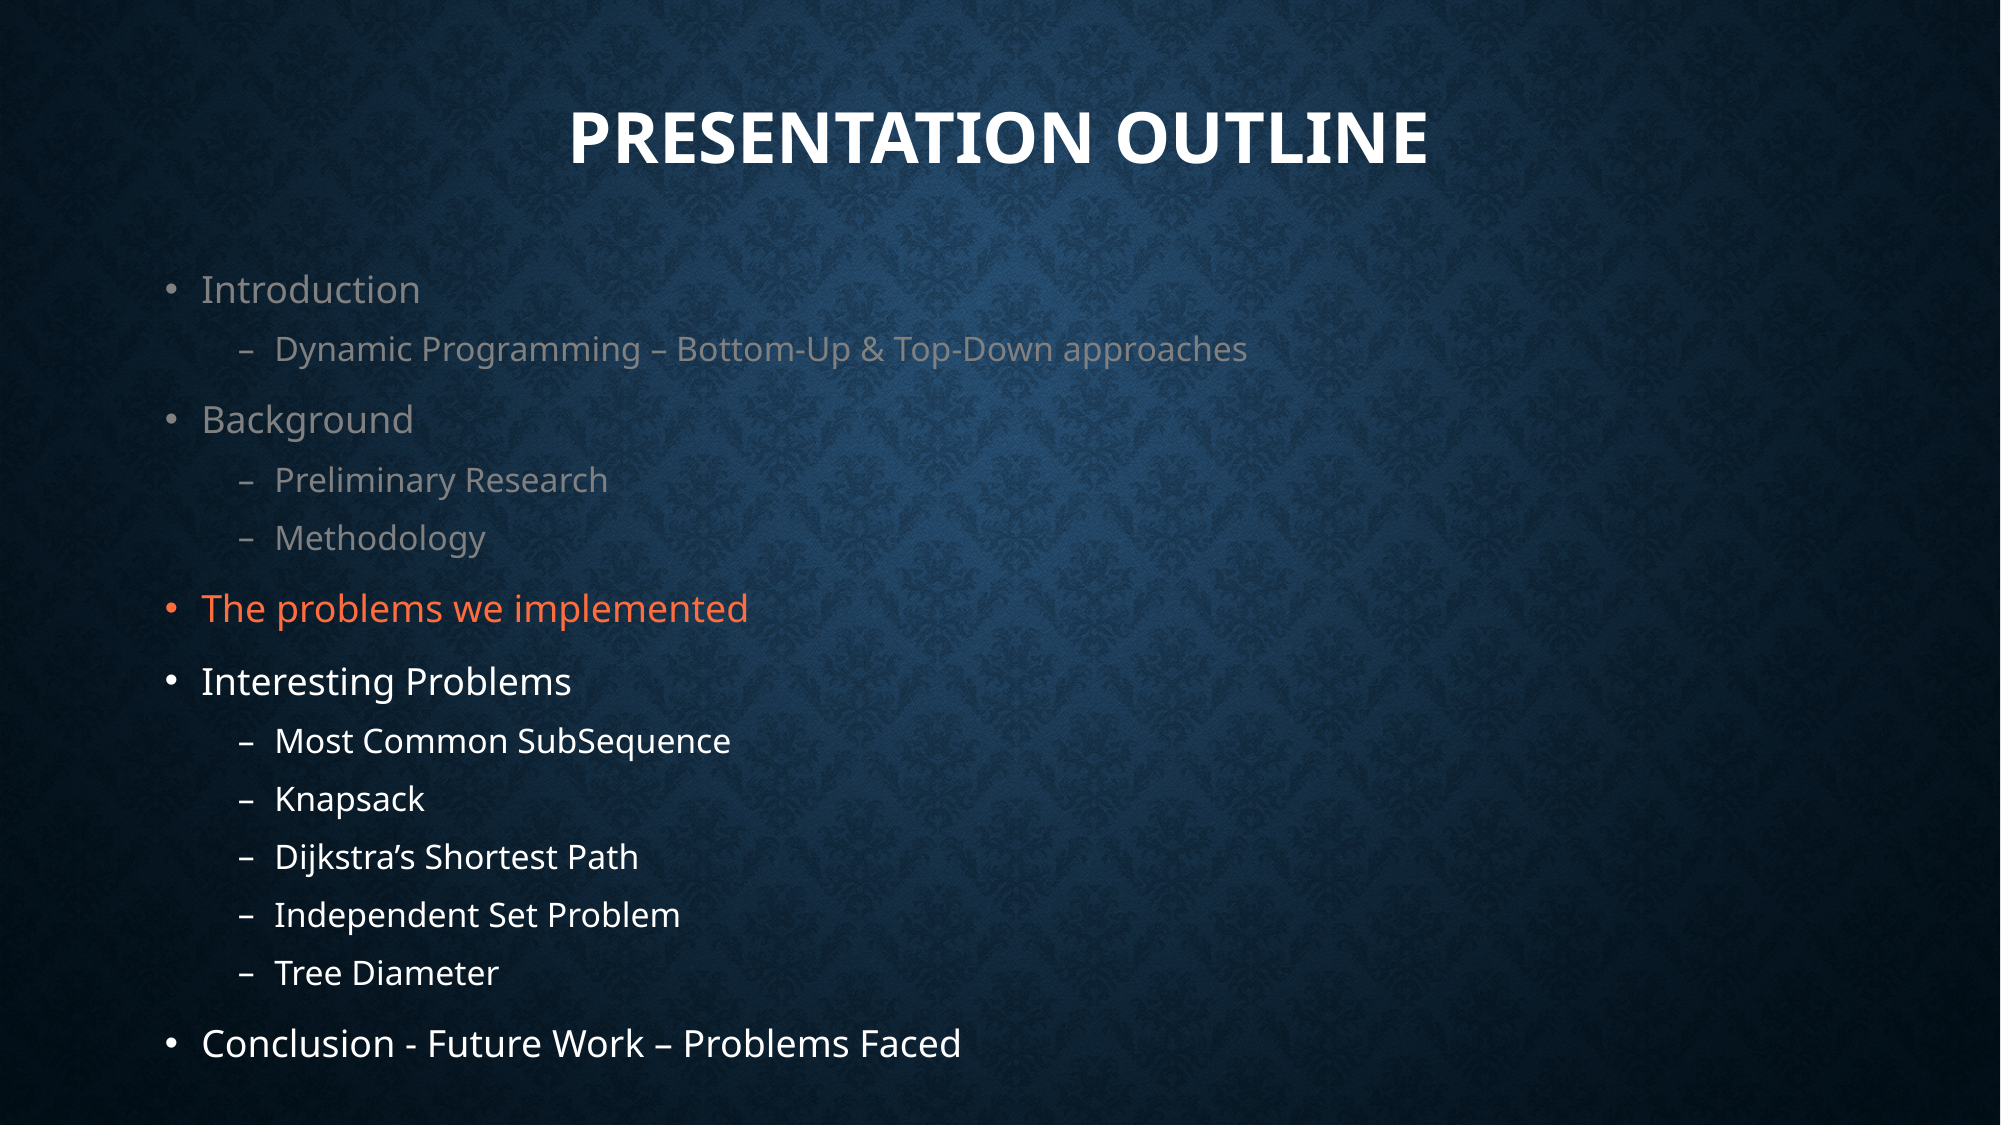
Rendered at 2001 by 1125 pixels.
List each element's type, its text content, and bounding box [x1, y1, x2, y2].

title Presentation Outline [149, 31, 1849, 249]
list Introduction Dynamic Programming – Bottom-Up & Top-Down approaches Background Preliminary Research Methodology The problems we implemented Interesting Problems Most Common SubSequence Knapsack Dijkstra’s Shortest Path Independent Set Problem Tree Diameter Conclusion - Future Work – Problems Faced [149, 249, 1849, 1074]
